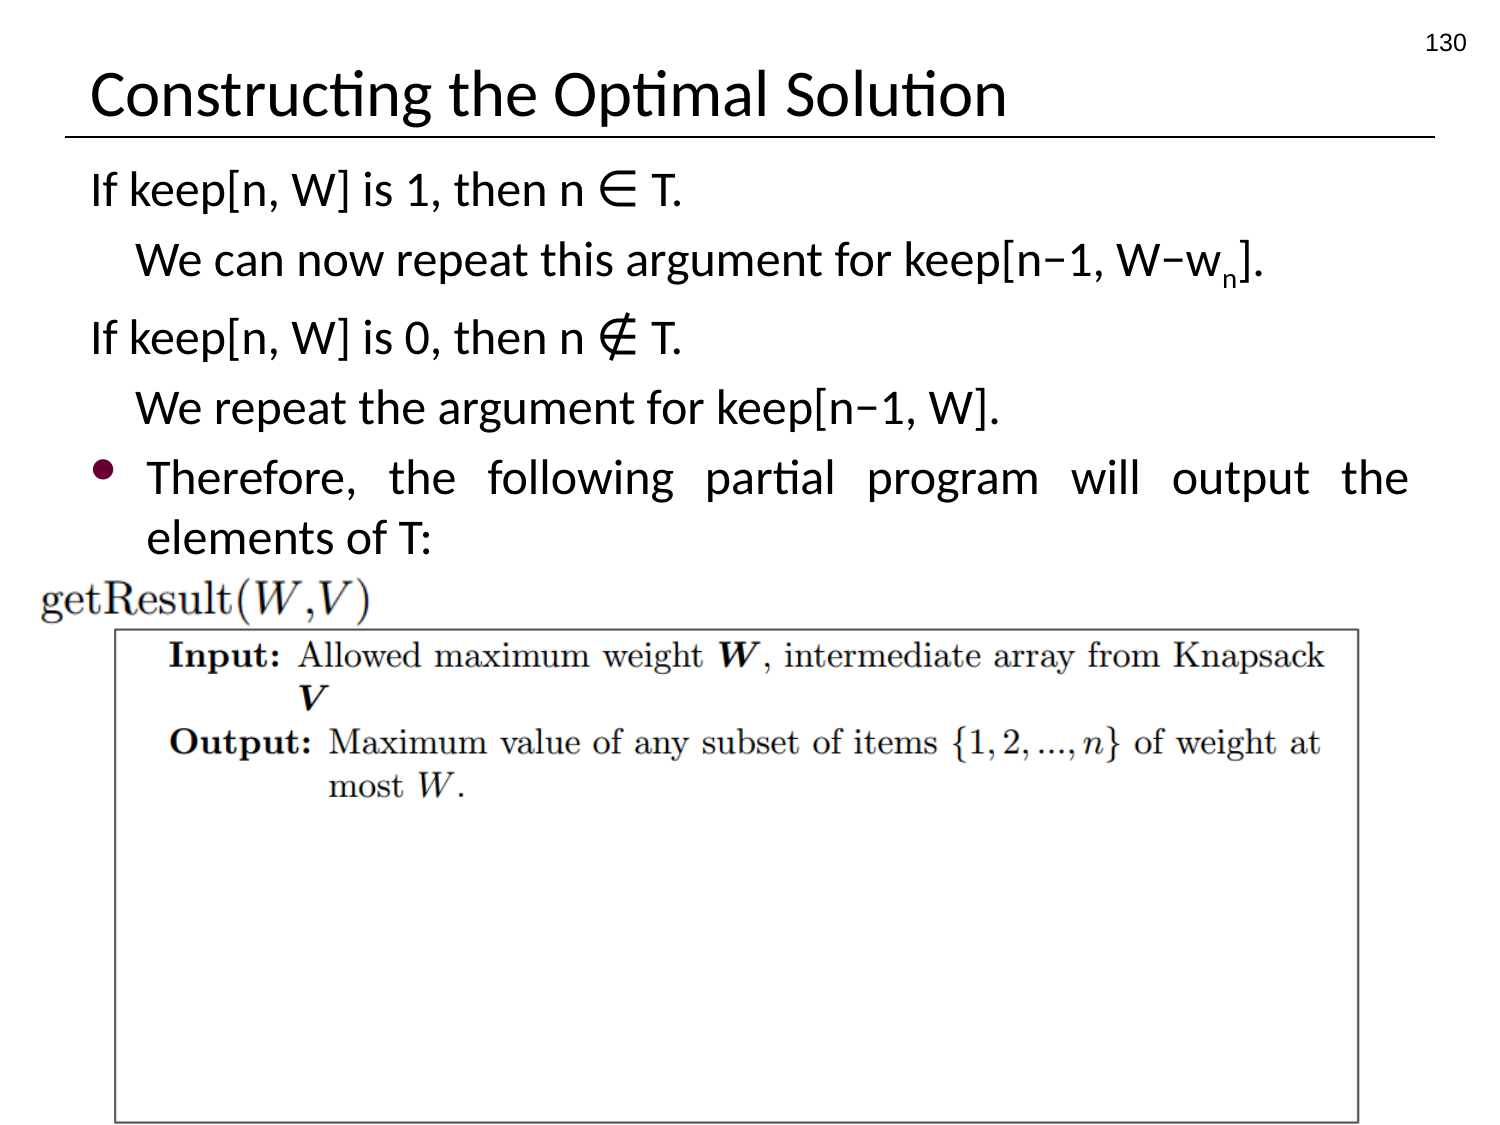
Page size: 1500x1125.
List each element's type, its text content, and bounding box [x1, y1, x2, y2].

picture [40, 576, 1364, 1125]
title Constructing the Optimal Solution [75, 20, 1425, 138]
list If keep[n, W] is 1, then n ∈ T. We can now repeat this argument for keep[n−1, W−wn]. If keep[n, W] is 0, then n ∉ T. We repeat the argument for keep[n−1, W]. Therefore, the following partial program will output the elements of T: [75, 148, 1425, 1094]
slide_number 130 [1131, 18, 1483, 62]
